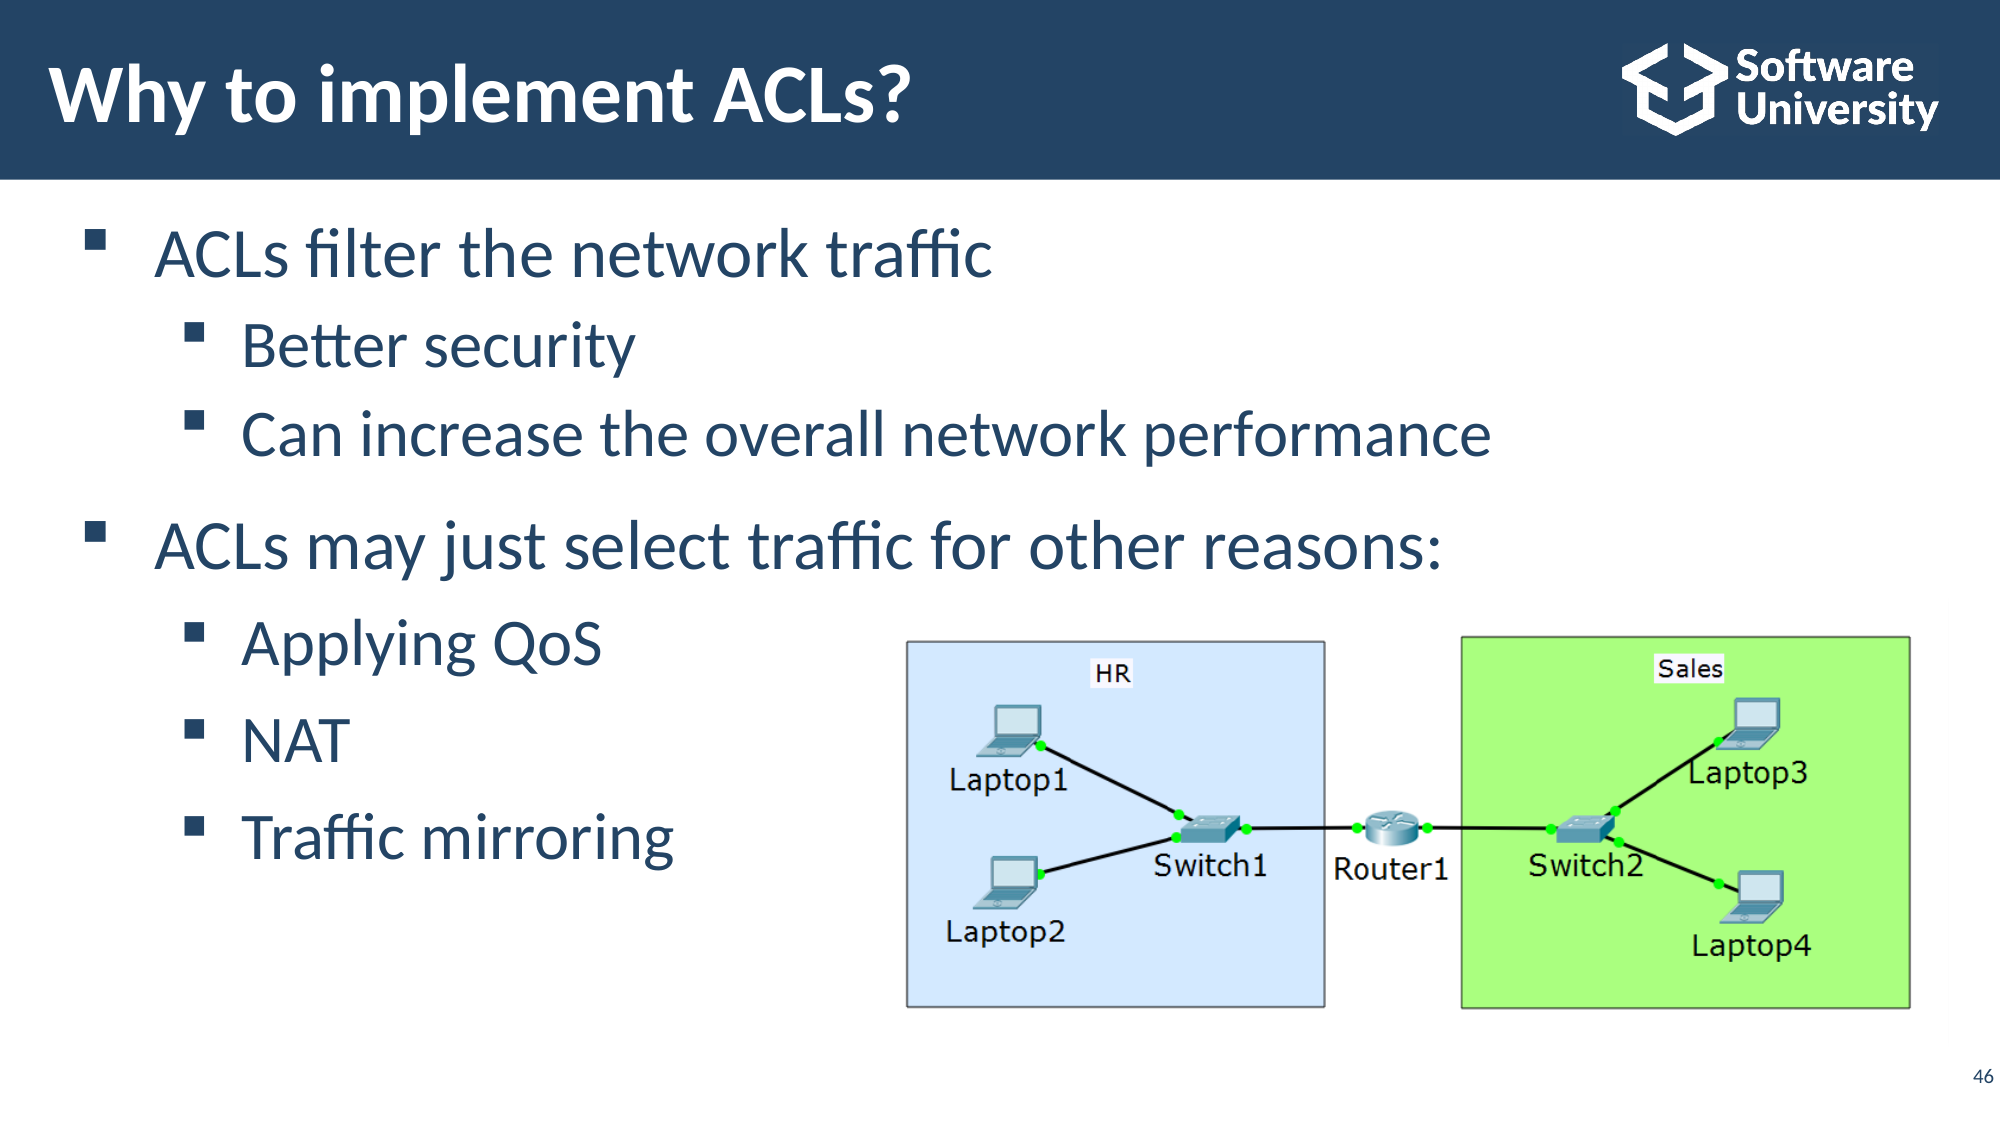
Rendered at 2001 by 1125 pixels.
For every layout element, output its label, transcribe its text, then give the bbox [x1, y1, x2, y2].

title Why to implement ACLs? [31, 16, 1591, 162]
slide_number 46 [1929, 1049, 2000, 1100]
list ACLs filter the network traffic Better security Can increase the overall network performance ACLs may just select traffic for other reasons: Applying QoS NAT Traffic mirroring [61, 196, 2000, 1050]
picture [1622, 43, 1939, 136]
picture [874, 592, 1949, 1050]
